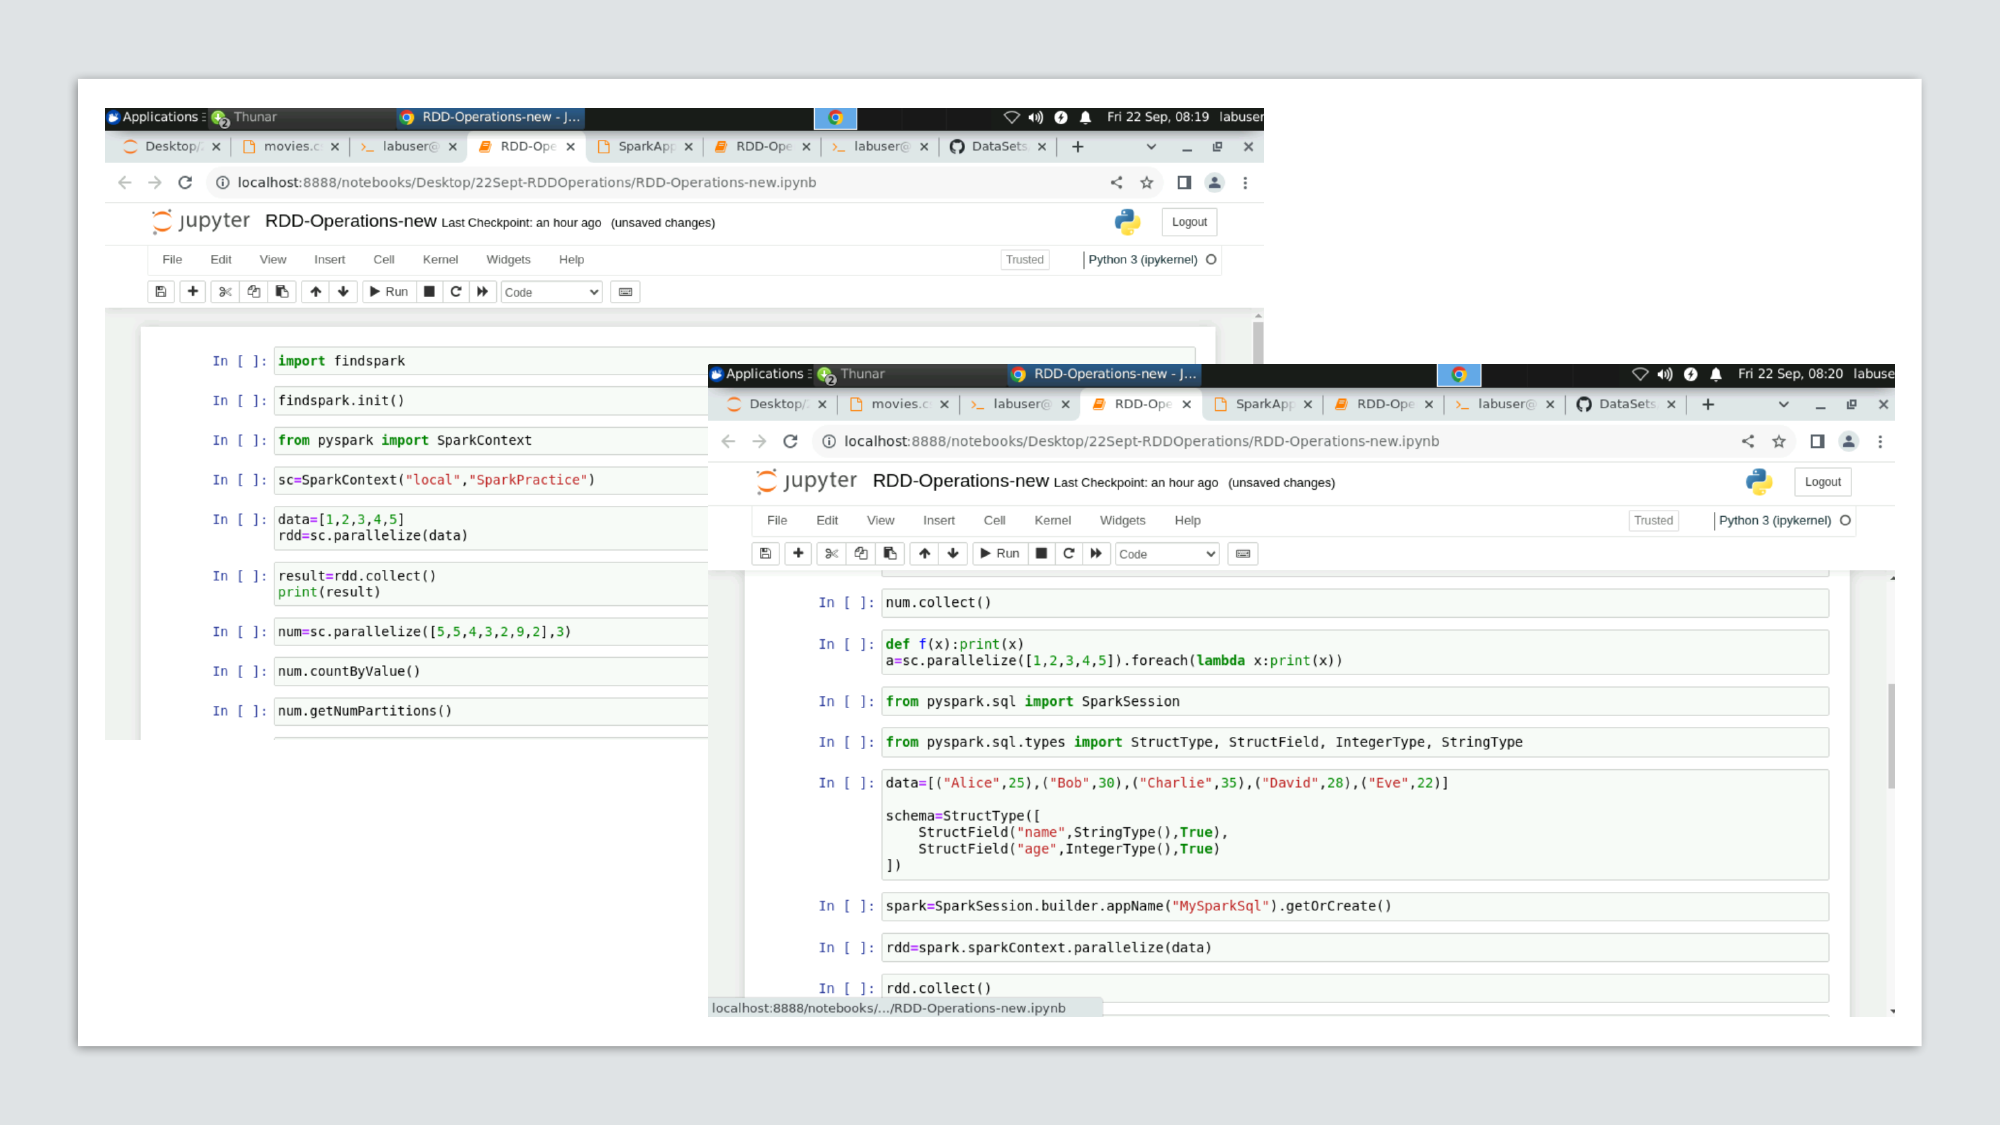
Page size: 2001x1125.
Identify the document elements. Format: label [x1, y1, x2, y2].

text_box [77, 77, 1923, 1048]
list [105, 107, 1264, 740]
text_box [0, 0, 2000, 1125]
list [708, 364, 1895, 1018]
